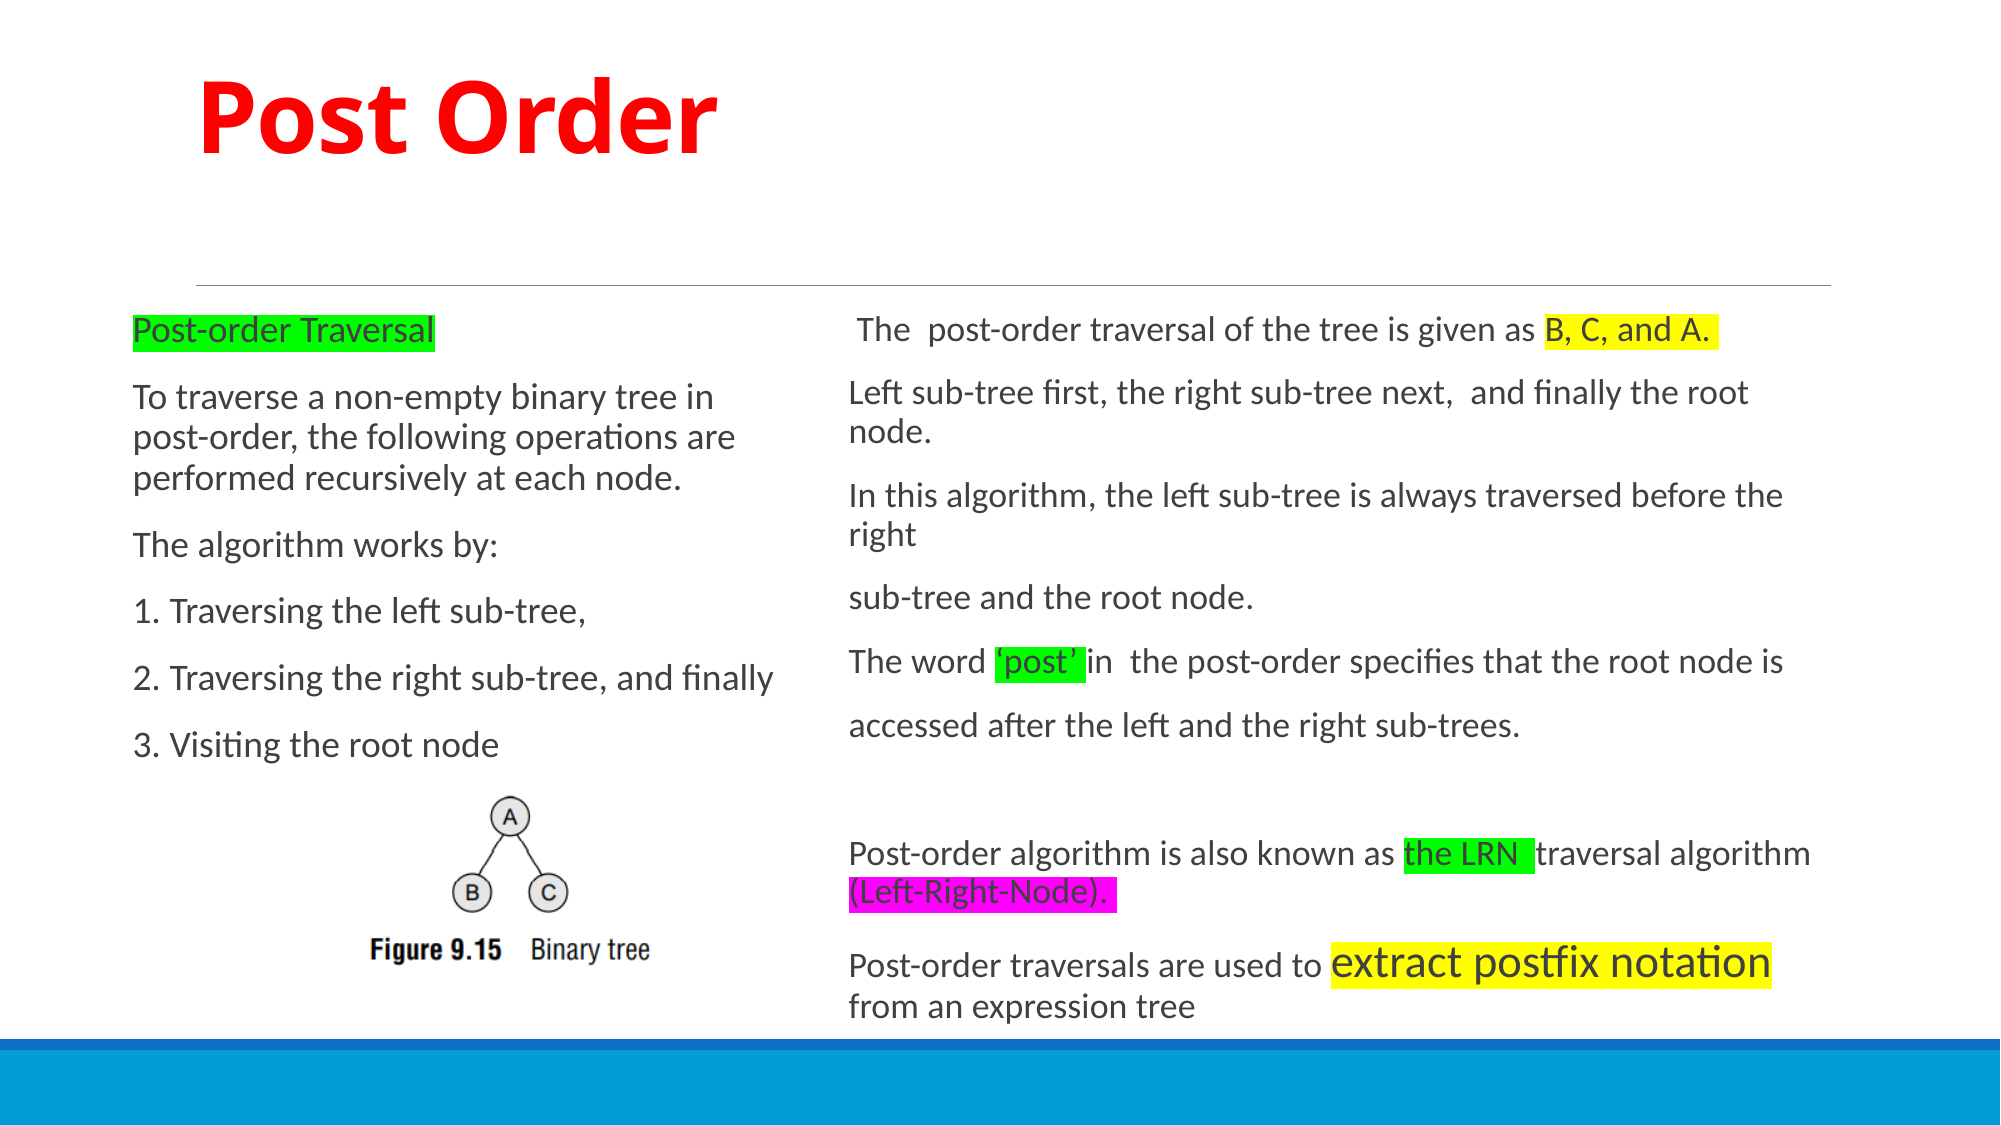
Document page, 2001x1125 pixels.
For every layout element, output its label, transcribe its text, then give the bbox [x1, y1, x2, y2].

list Post-order Traversal To traverse a non-empty binary tree in post-order, the following operations are performed recursively at each node. The algorithm works by: 1. Traversing the left sub-tree, 2. Traversing the right sub-tree, and finally 3. Visiting the root node [116, 302, 785, 782]
picture [336, 757, 684, 1035]
list The post-order traversal of the tree is given as B, C, and A. Left sub-tree first, the right sub-tree next, and finally the root node. In this algorithm, the left sub-tree is always traversed before the right sub-tree and the root node. The word ‘post’ in the post-order specifies that the root node is accessed after the left and the right sub-trees. Post-order algorithm is also known as the LRN traversal algorithm (Left-Right-Node). Post-order traversals are used to extract postfix notation from an expression tree [833, 302, 1830, 1034]
title Post Order [180, 47, 1830, 182]
